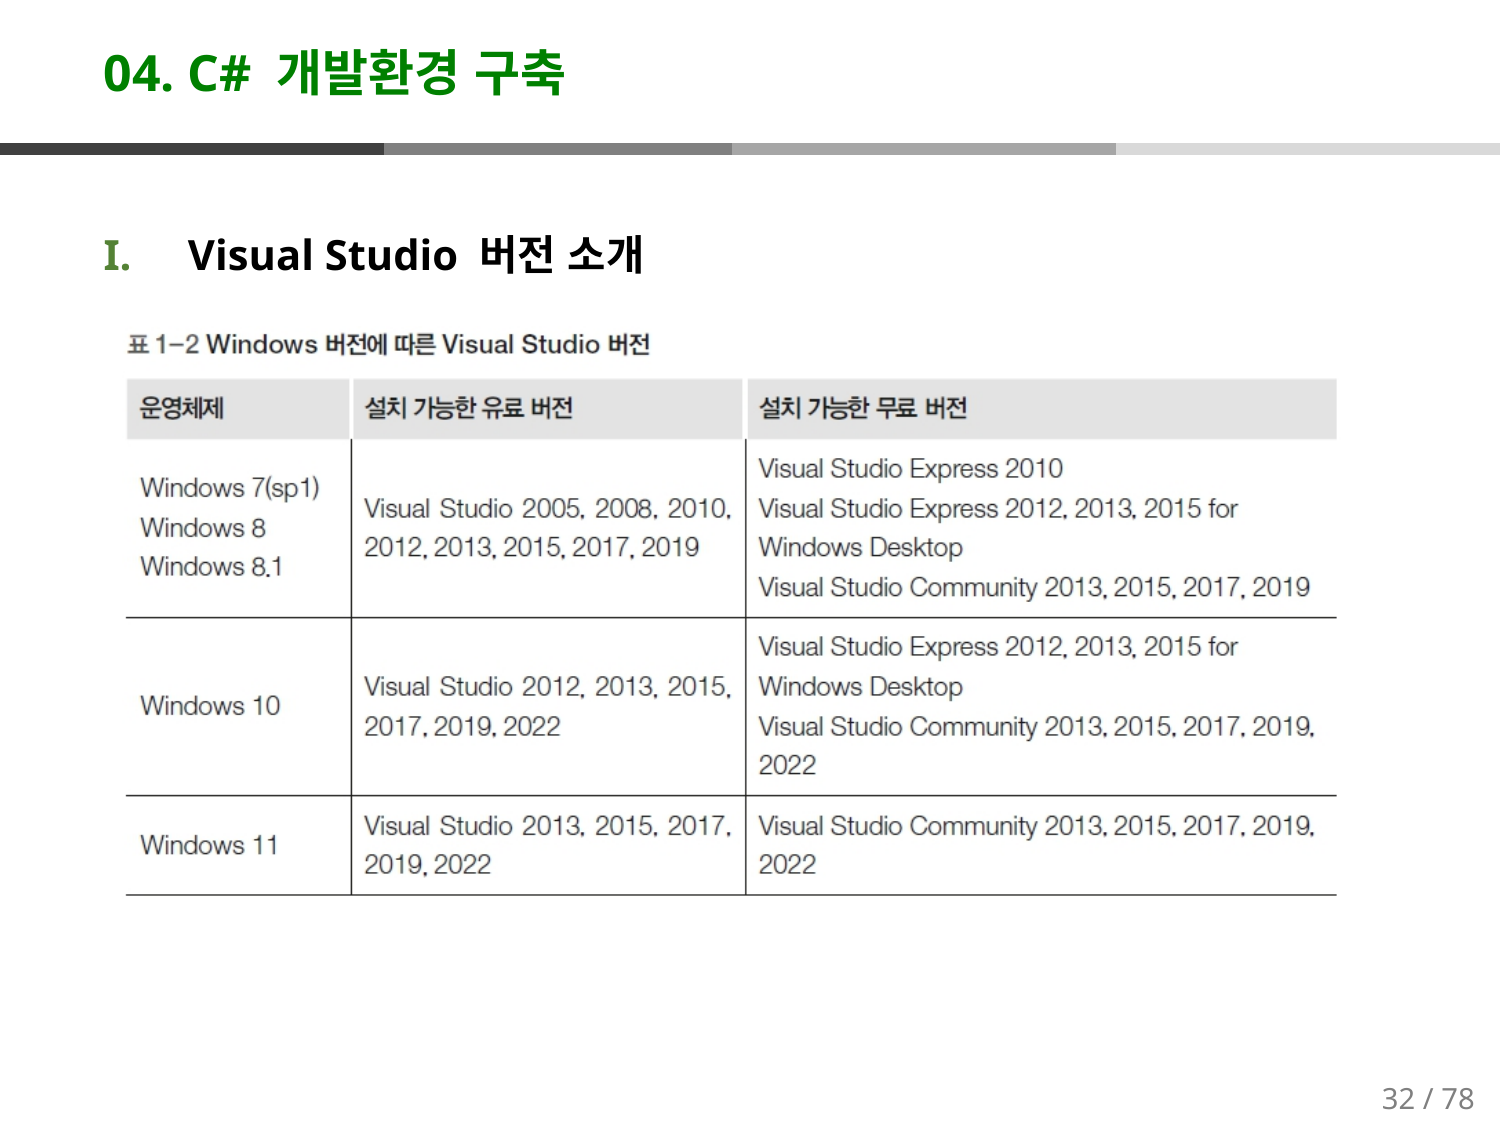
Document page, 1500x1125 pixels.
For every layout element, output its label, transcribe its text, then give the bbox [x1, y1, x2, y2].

picture [121, 326, 1341, 900]
list Visual Studio 버전 소개 [88, 196, 1471, 1083]
title 04. C# 개발환경 구축 [88, 30, 1400, 121]
